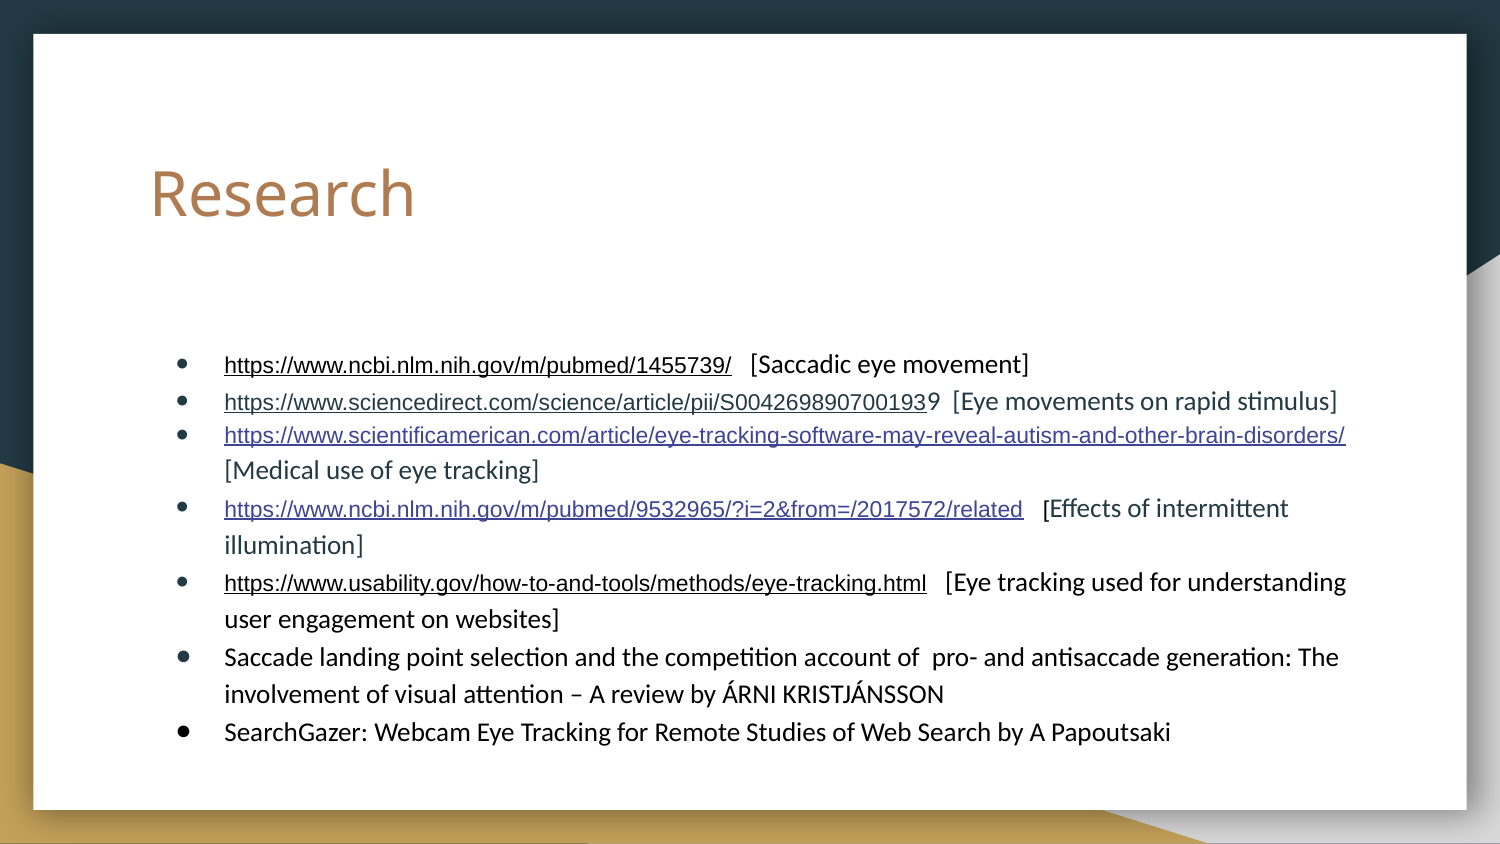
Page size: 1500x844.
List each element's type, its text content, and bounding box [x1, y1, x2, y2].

title Research [134, 138, 1366, 296]
list https://www.ncbi.nlm.nih.gov/m/pubmed/1455739/ [Saccadic eye movement] https://www.sciencedirect.com/science/article/pii/S0042698907001939 [Eye movements on rapid stimulus] https://www.scientificamerican.com/article/eye-tracking-software-may-reveal-autism-and-other-brain-disorders/ [Medical use of eye tracking] https://www.ncbi.nlm.nih.gov/m/pubmed/9532965/?i=2&from=/2017572/related [Effects of intermittent illumination] https://www.usability.gov/how-to-and-tools/methods/eye-tracking.html [Eye tracking used for understanding user engagement on websites] Saccade landing point selection and the competition account of pro- and antisaccade generation: The involvement of visual attention – A review by ÁRNI KRISTJÁNSSON SearchGazer: Webcam Eye Tracking for Remote Studies of Web Search by A Papoutsaki [134, 326, 1381, 729]
